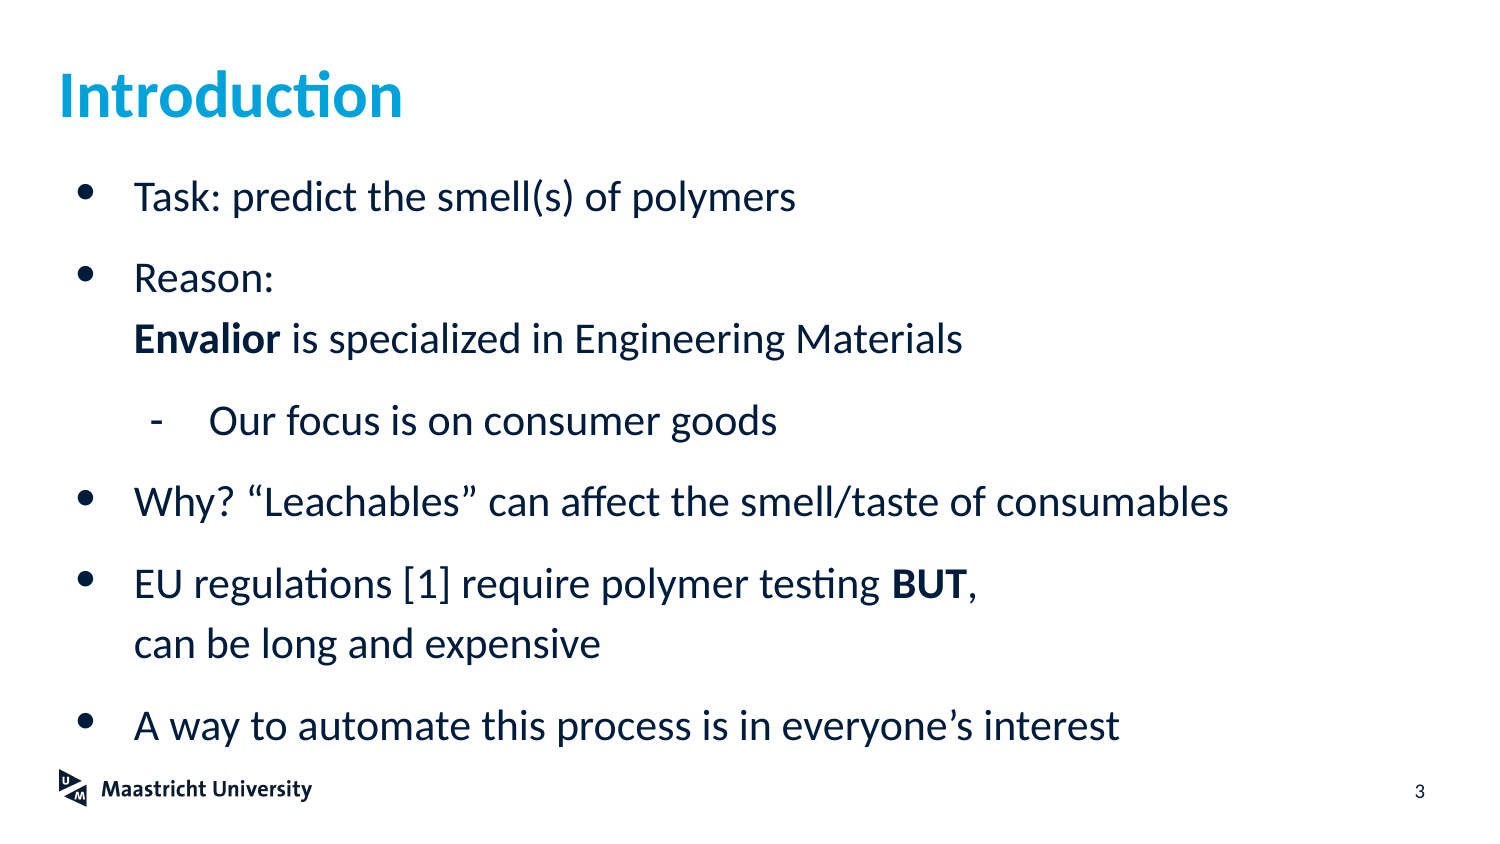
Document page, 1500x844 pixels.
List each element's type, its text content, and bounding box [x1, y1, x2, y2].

list Task: predict the smell(s) of polymers Reason: Envalior is specialized in Engineering Materials Our focus is on consumer goods Why? “Leachables” can affect the smell/taste of consumables EU regulations [1] require polymer testing BUT, can be long and expensive A way to automate this process is in everyone’s interest [59, 159, 1425, 755]
title Introduction [59, 50, 1425, 144]
picture [59, 759, 322, 822]
slide_number 3 [1364, 777, 1425, 823]
